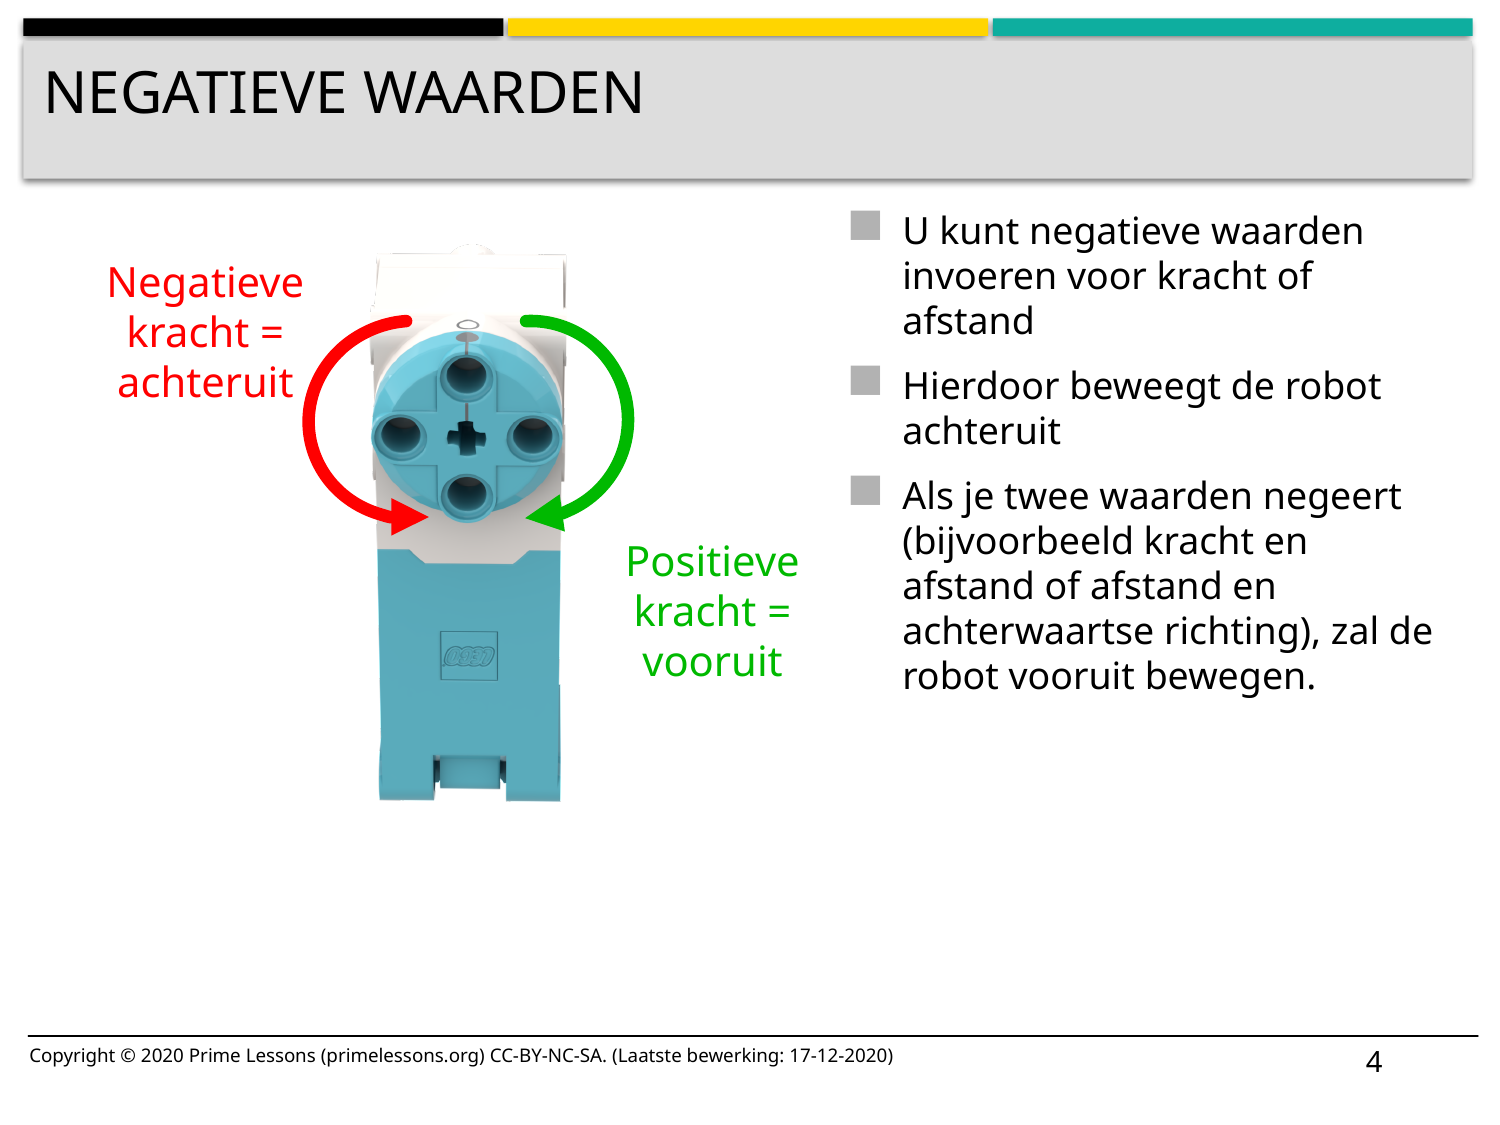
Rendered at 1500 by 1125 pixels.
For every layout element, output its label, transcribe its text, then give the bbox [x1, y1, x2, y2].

text_box Negatieve kracht = achteruit [33, 248, 345, 414]
list U kunt negatieve waarden invoeren voor kracht of afstand Hierdoor beweegt de robot achteruit Als je twee waarden negeert (bijvoorbeeld kracht en afstand of afstand en achterwaartse richting), zal de robot vooruit bewegen. [837, 199, 1464, 1036]
title NEGATIEVE waarden [28, 48, 1464, 172]
text_box Positieve kracht = vooruit [605, 527, 868, 693]
text_box [605, 354, 630, 485]
picture [350, 232, 600, 821]
footer Copyright © 2020 Prime Lessons (primelessons.org) CC-BY-NC-SA. (Laatste bewerking: 17-12-2020) [14, 1036, 1500, 1097]
text_box [307, 344, 345, 498]
